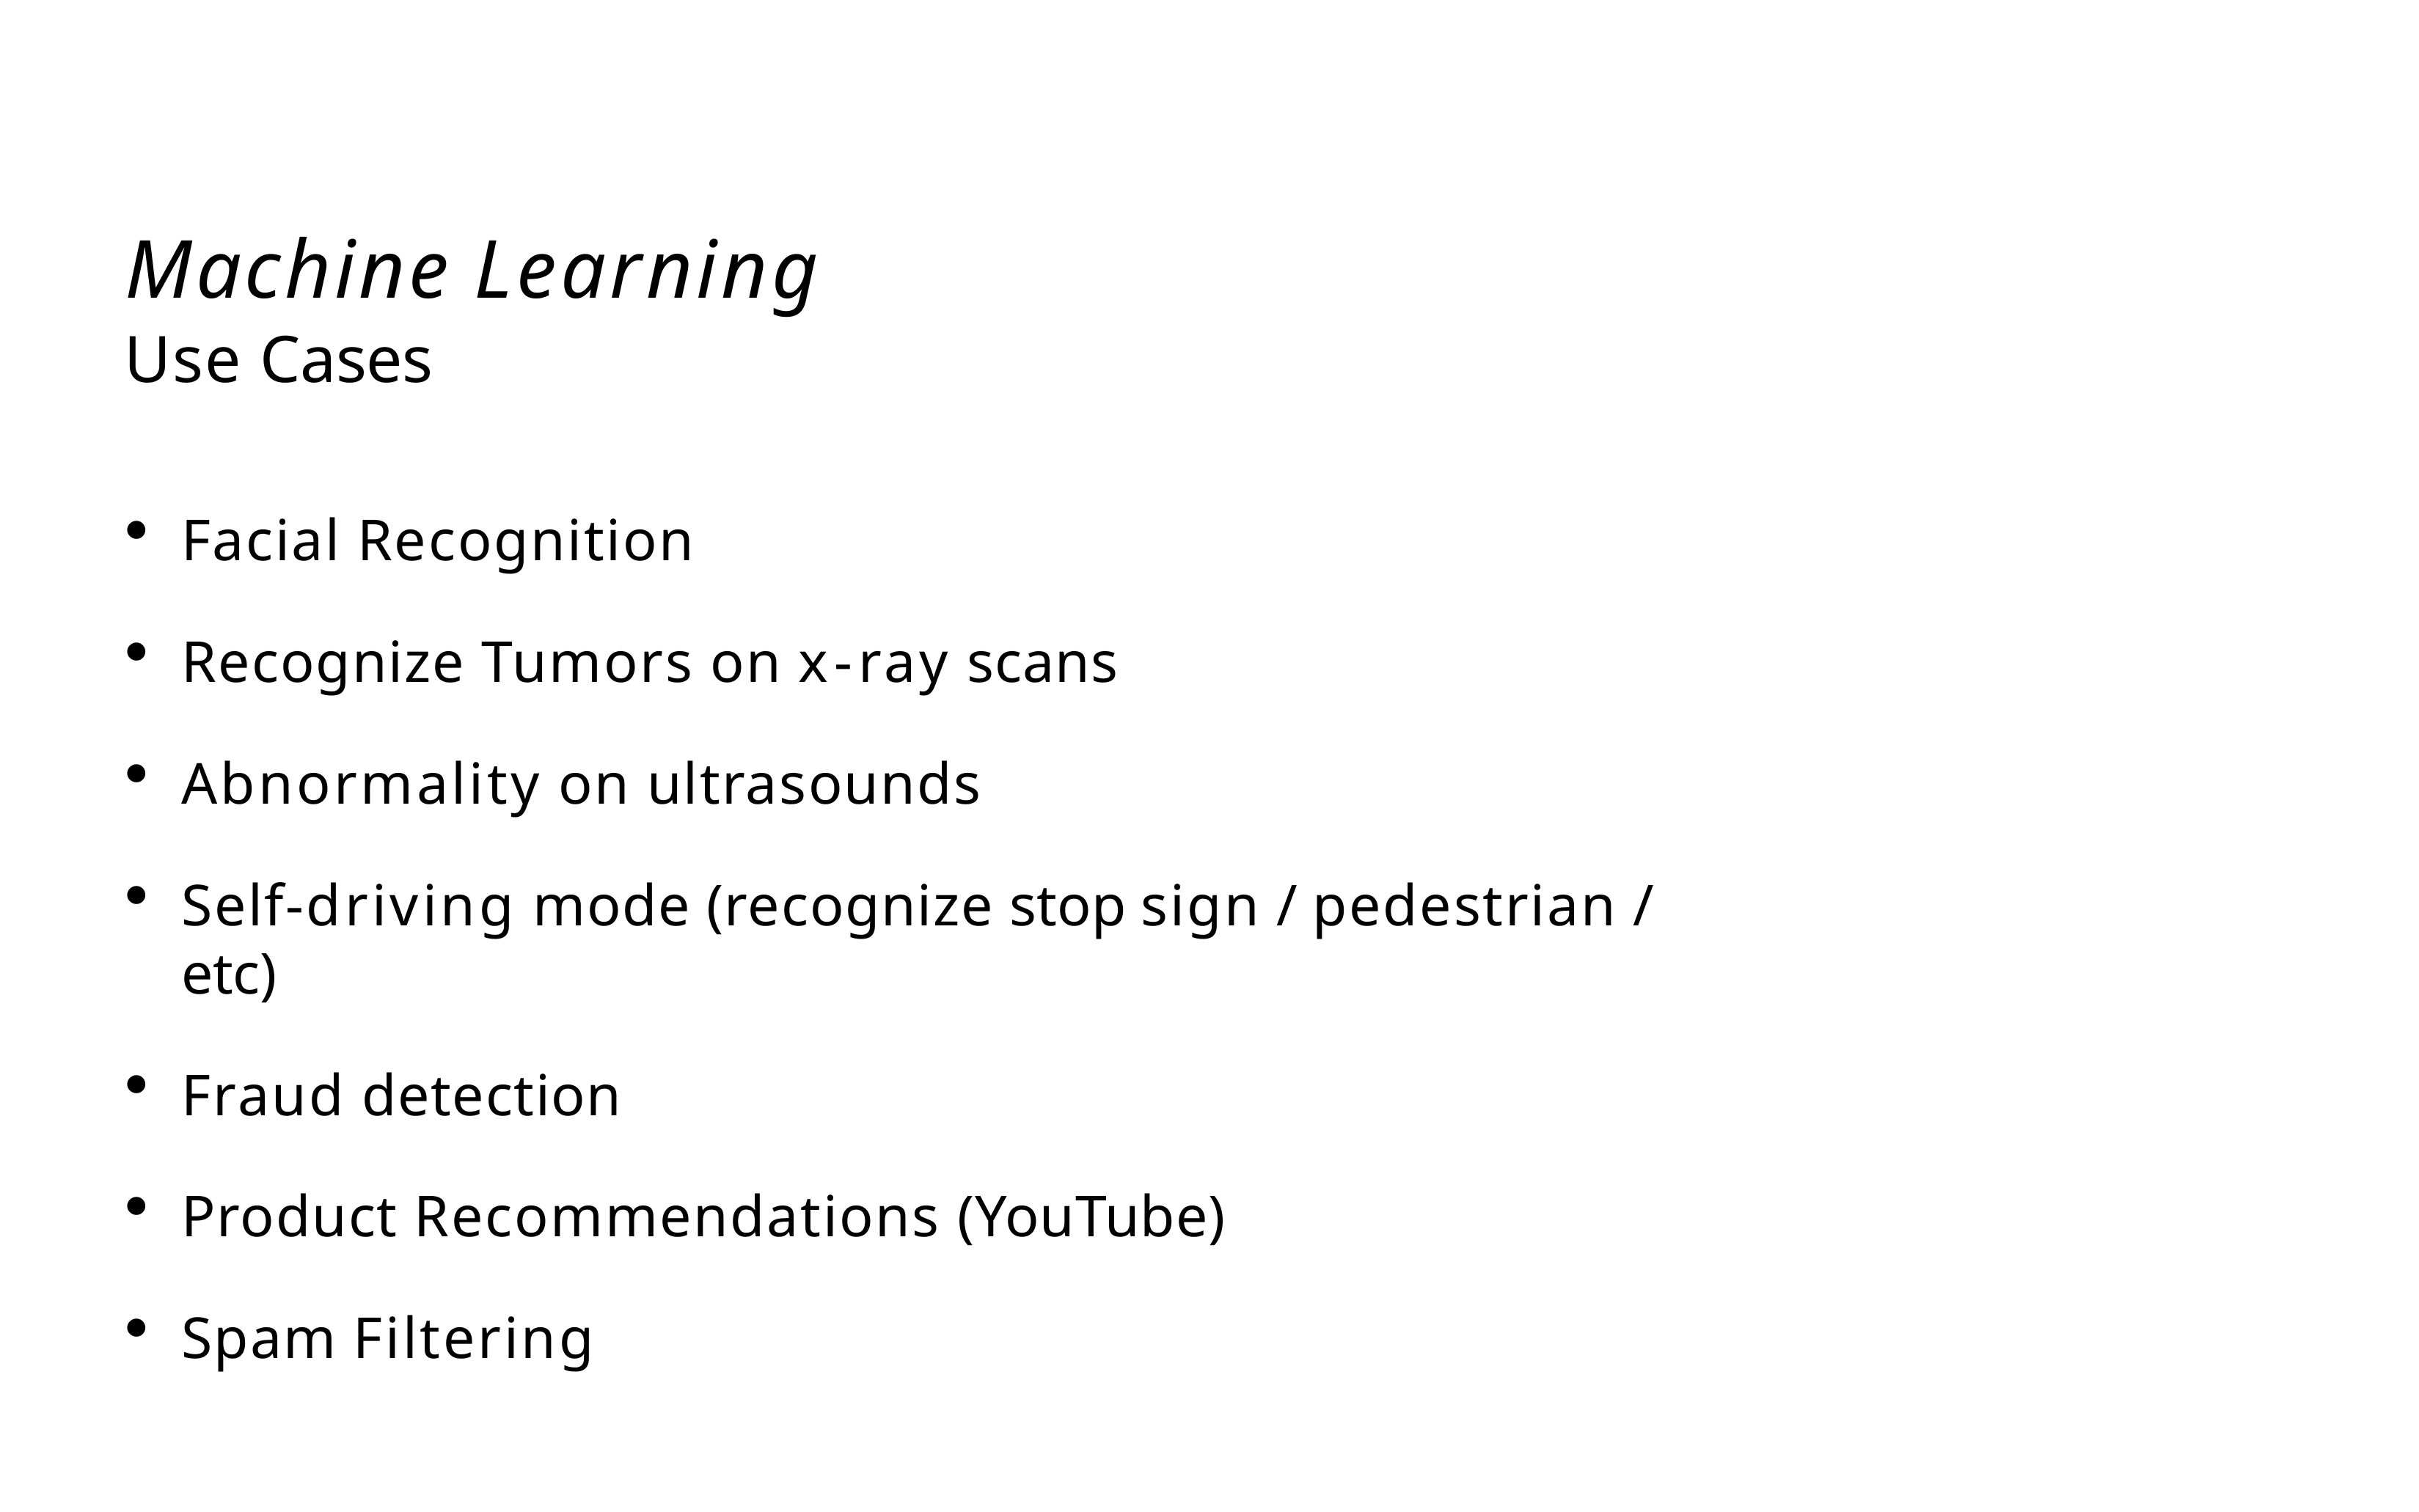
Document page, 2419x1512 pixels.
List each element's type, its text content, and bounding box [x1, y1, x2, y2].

title Machine Learning Use Cases [122, 197, 1471, 469]
text_box Facial Recognition Recognize Tumors on x-ray scans Abnormality on ultrasounds Self-driving mode (recognize stop sign / pedestrian / etc) Fraud detection Product Recommendations (YouTube) Spam Filtering [122, 469, 1708, 1370]
